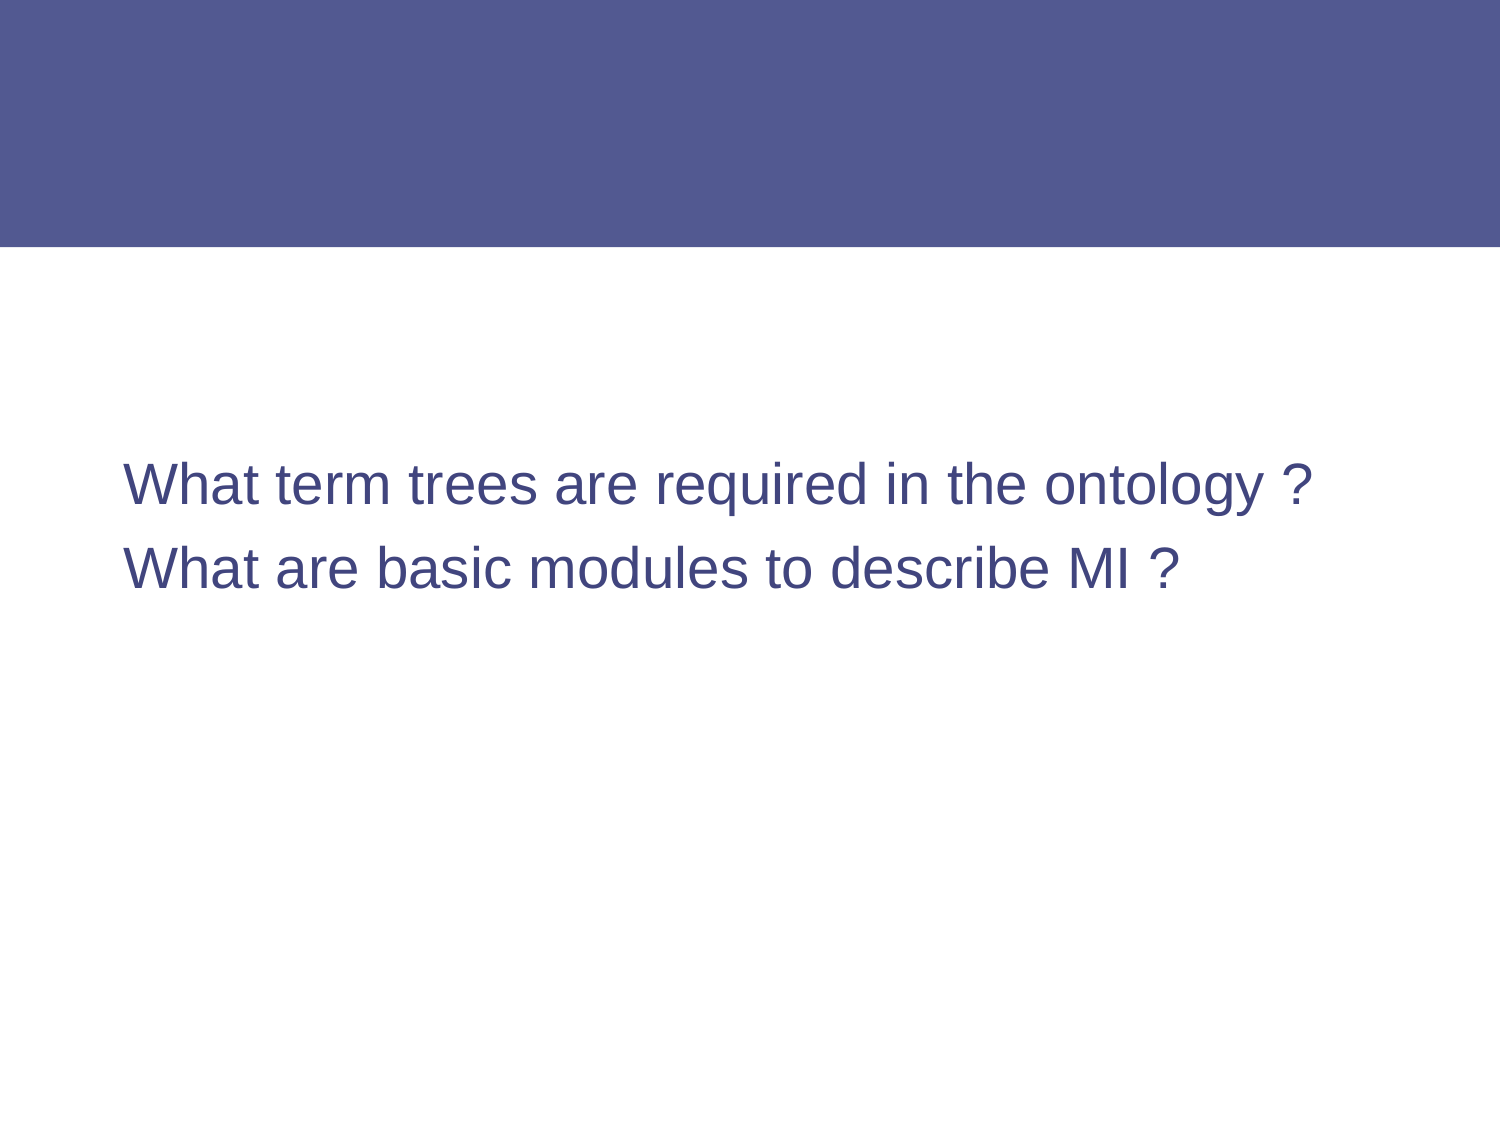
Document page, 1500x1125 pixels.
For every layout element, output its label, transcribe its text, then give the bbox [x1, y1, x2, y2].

list What term trees are required in the ontology ? What are basic modules to describe MI ? [75, 431, 1425, 1125]
